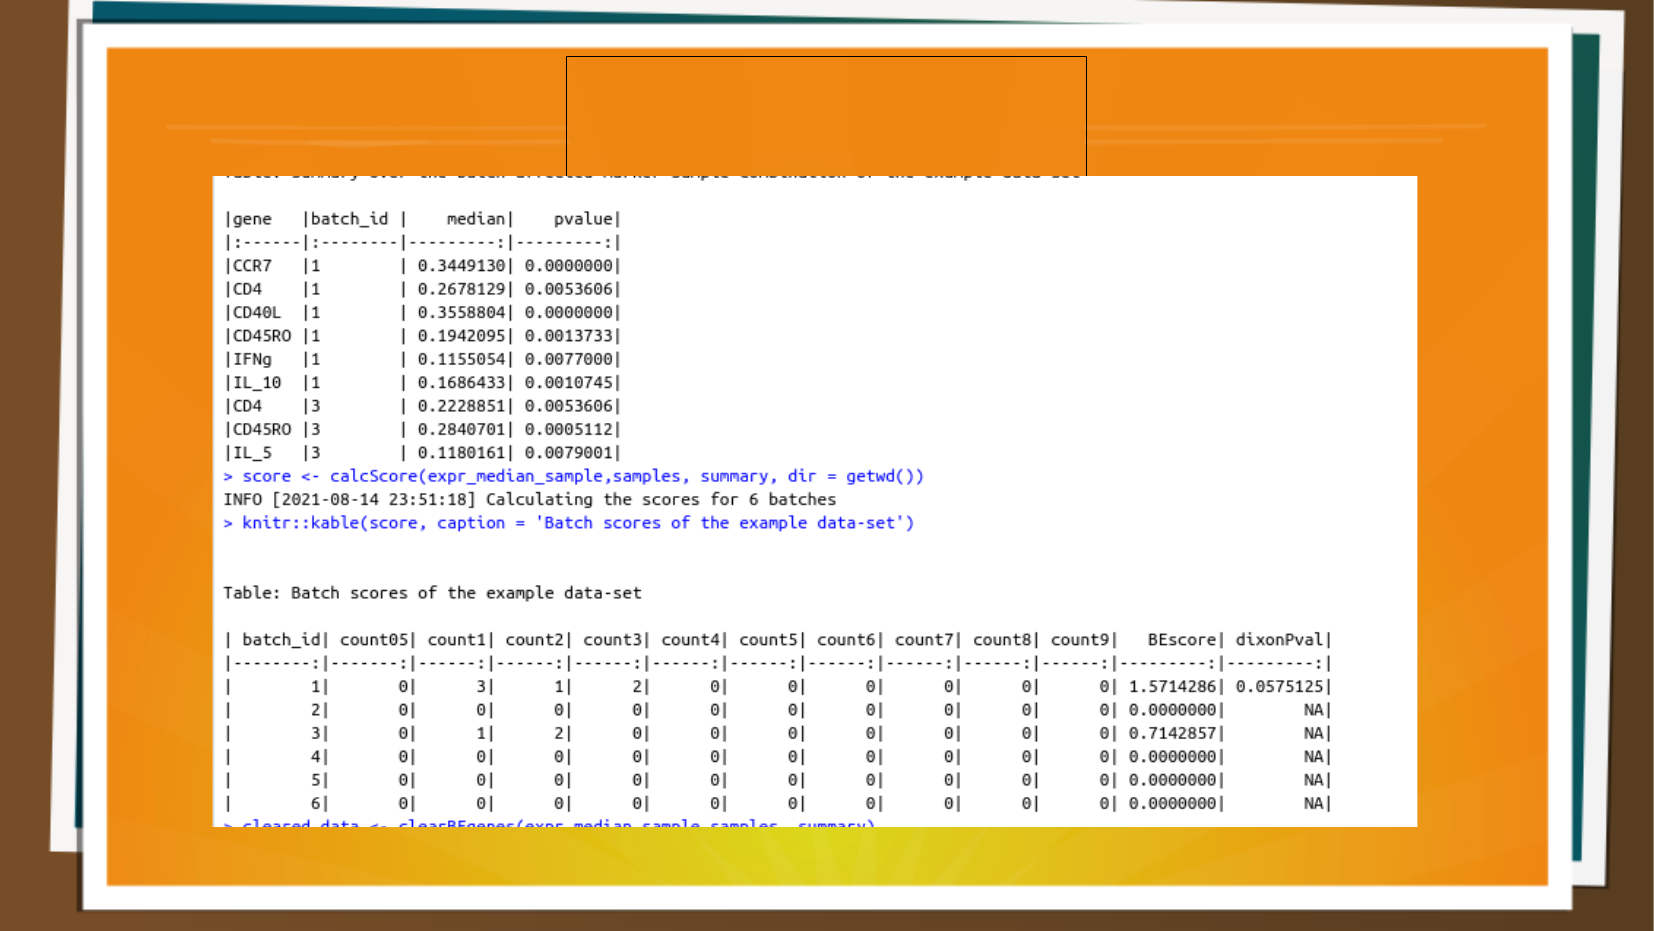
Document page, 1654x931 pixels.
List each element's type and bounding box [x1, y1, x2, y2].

picture [0, 0, 1654, 931]
text_box [566, 56, 1087, 174]
